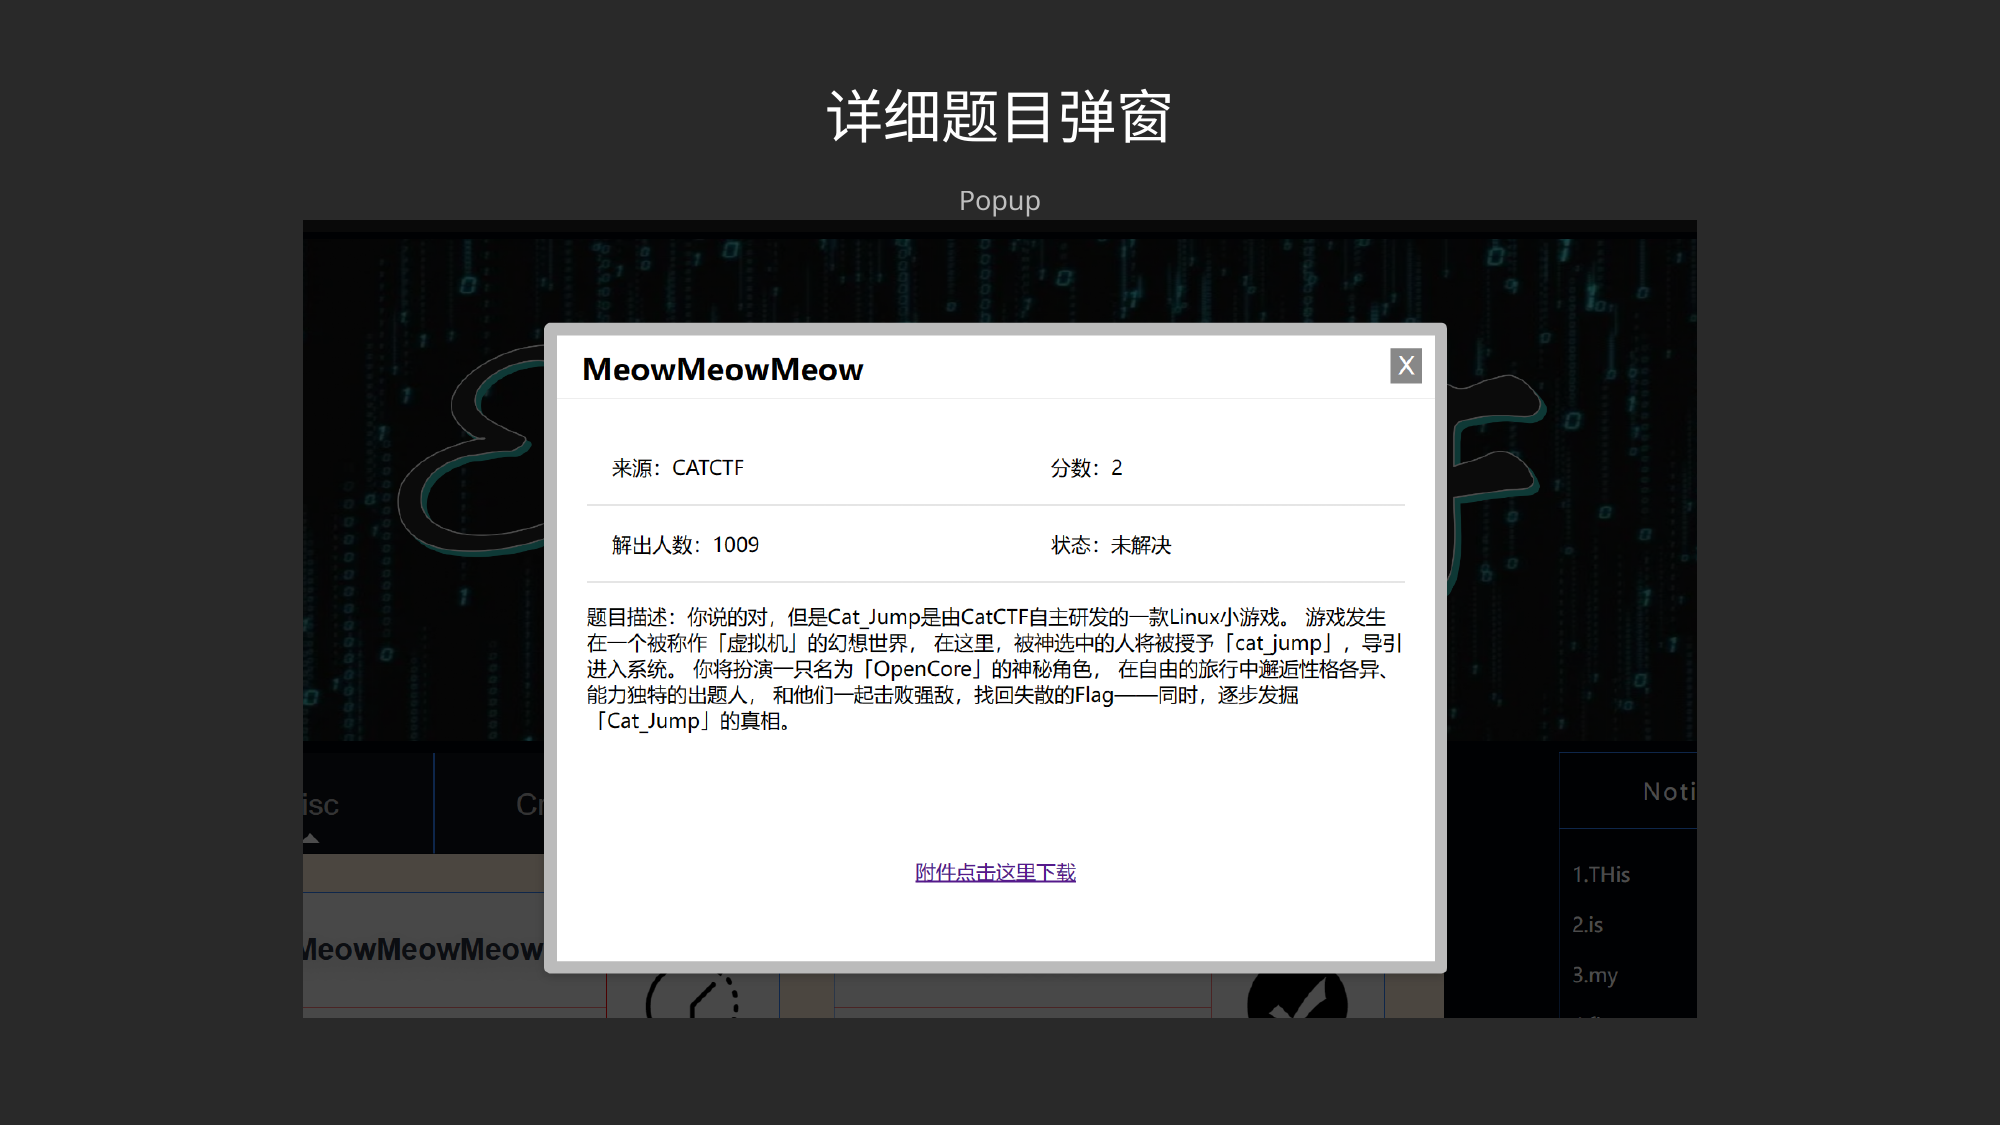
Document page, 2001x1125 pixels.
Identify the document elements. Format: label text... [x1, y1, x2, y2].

picture [303, 220, 1697, 1018]
text_box Popup [665, 150, 1335, 220]
text_box 详细题目弹窗 [717, 72, 1283, 150]
